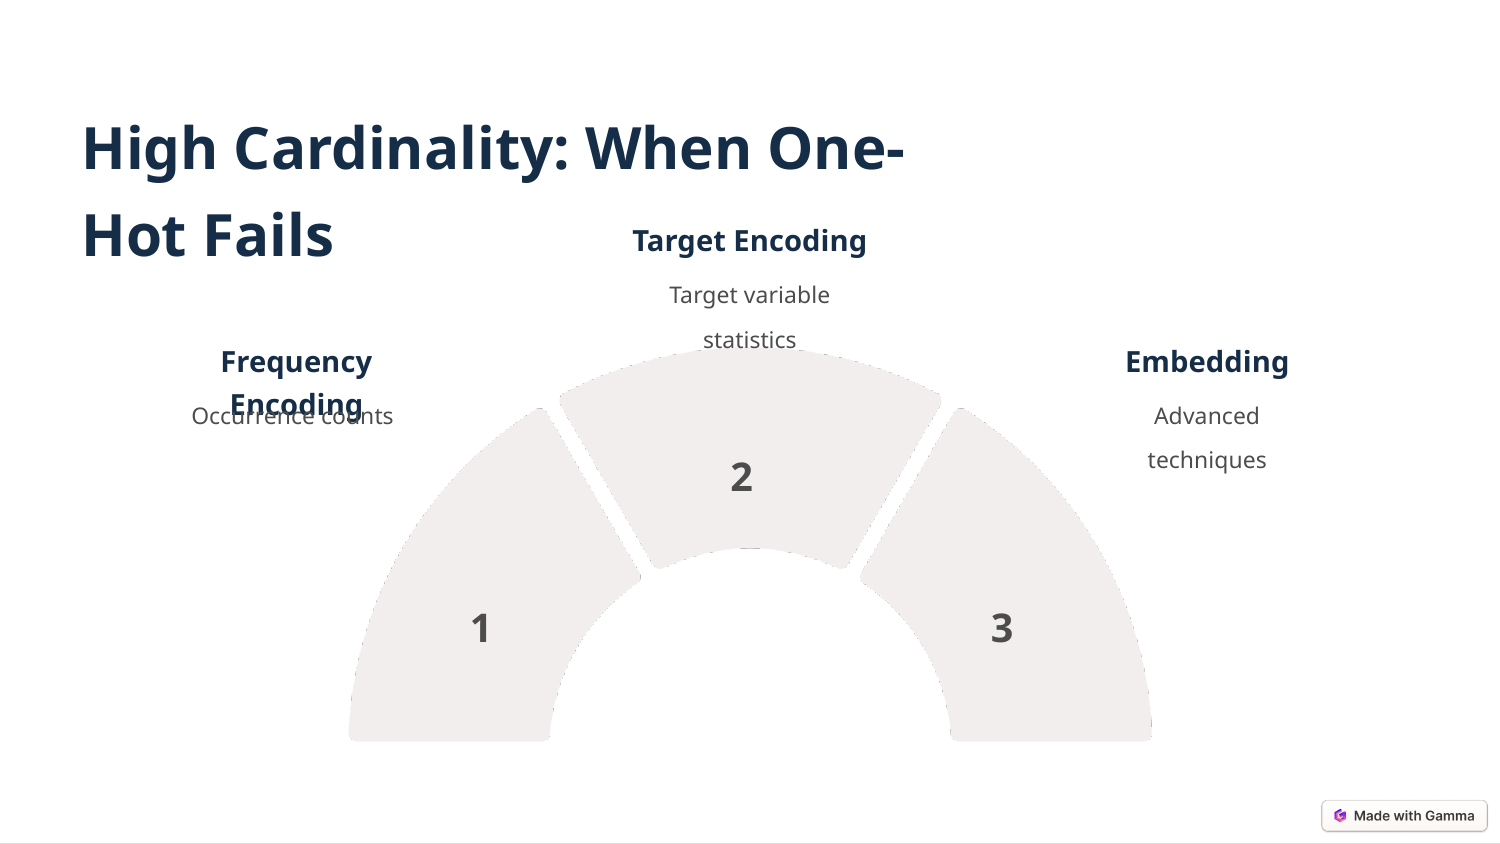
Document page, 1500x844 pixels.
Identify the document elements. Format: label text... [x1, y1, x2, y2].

text_box Occurrence counts [169, 384, 342, 422]
text_box High Cardinality: When One-Hot Fails [81, 94, 997, 168]
picture [1316, 794, 1493, 837]
text_box Target variable statistics [623, 264, 877, 302]
text_box Frequency Encoding [169, 334, 424, 371]
text_box Embedding [1096, 334, 1319, 371]
text_box Advanced techniques [1159, 384, 1319, 422]
picture [348, 347, 1152, 844]
text_box Target Encoding [623, 213, 877, 251]
